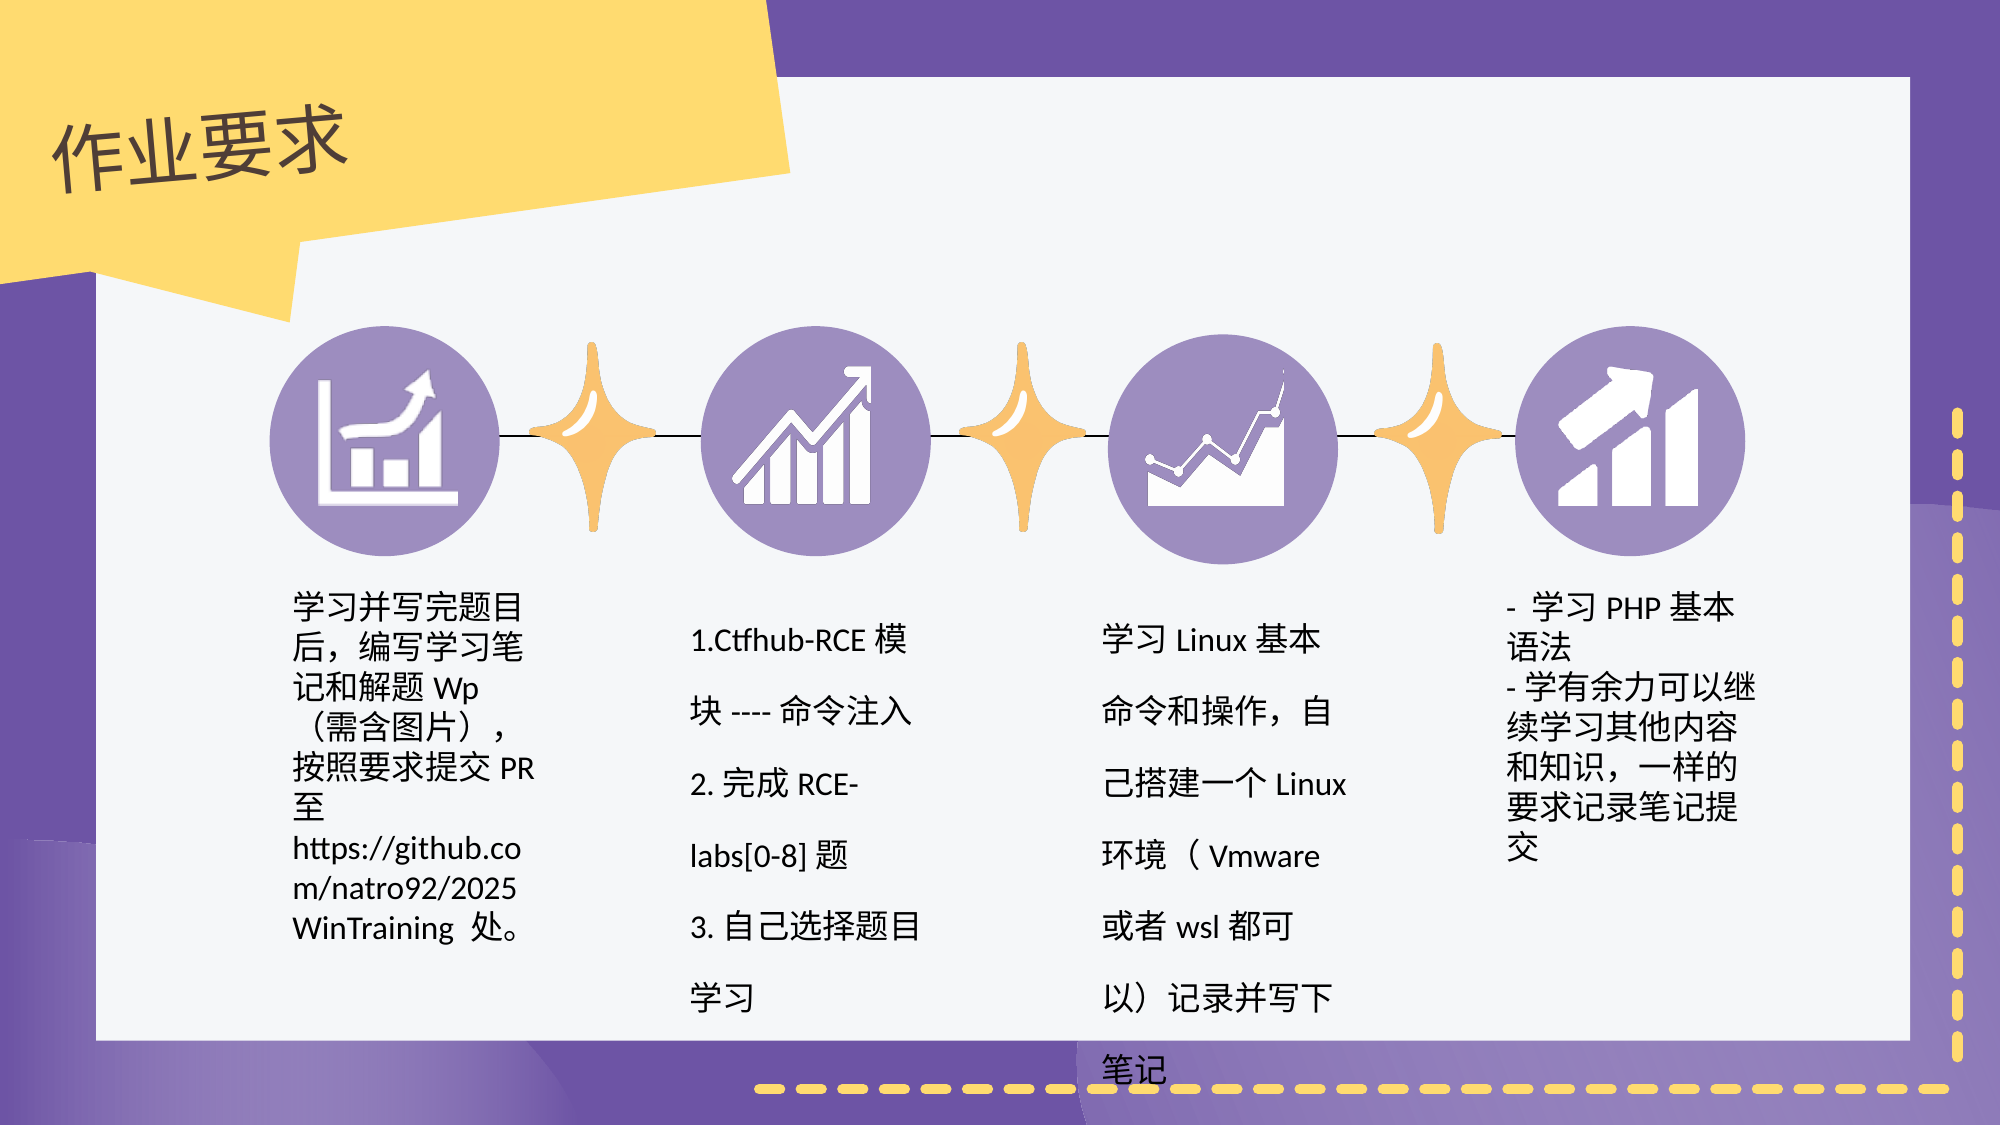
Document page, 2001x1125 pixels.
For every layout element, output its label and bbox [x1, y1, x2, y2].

text_box [0, 0, 2000, 1125]
text_box [269, 326, 1772, 1079]
picture [959, 342, 1086, 533]
picture [529, 342, 656, 533]
picture [1374, 344, 1502, 534]
